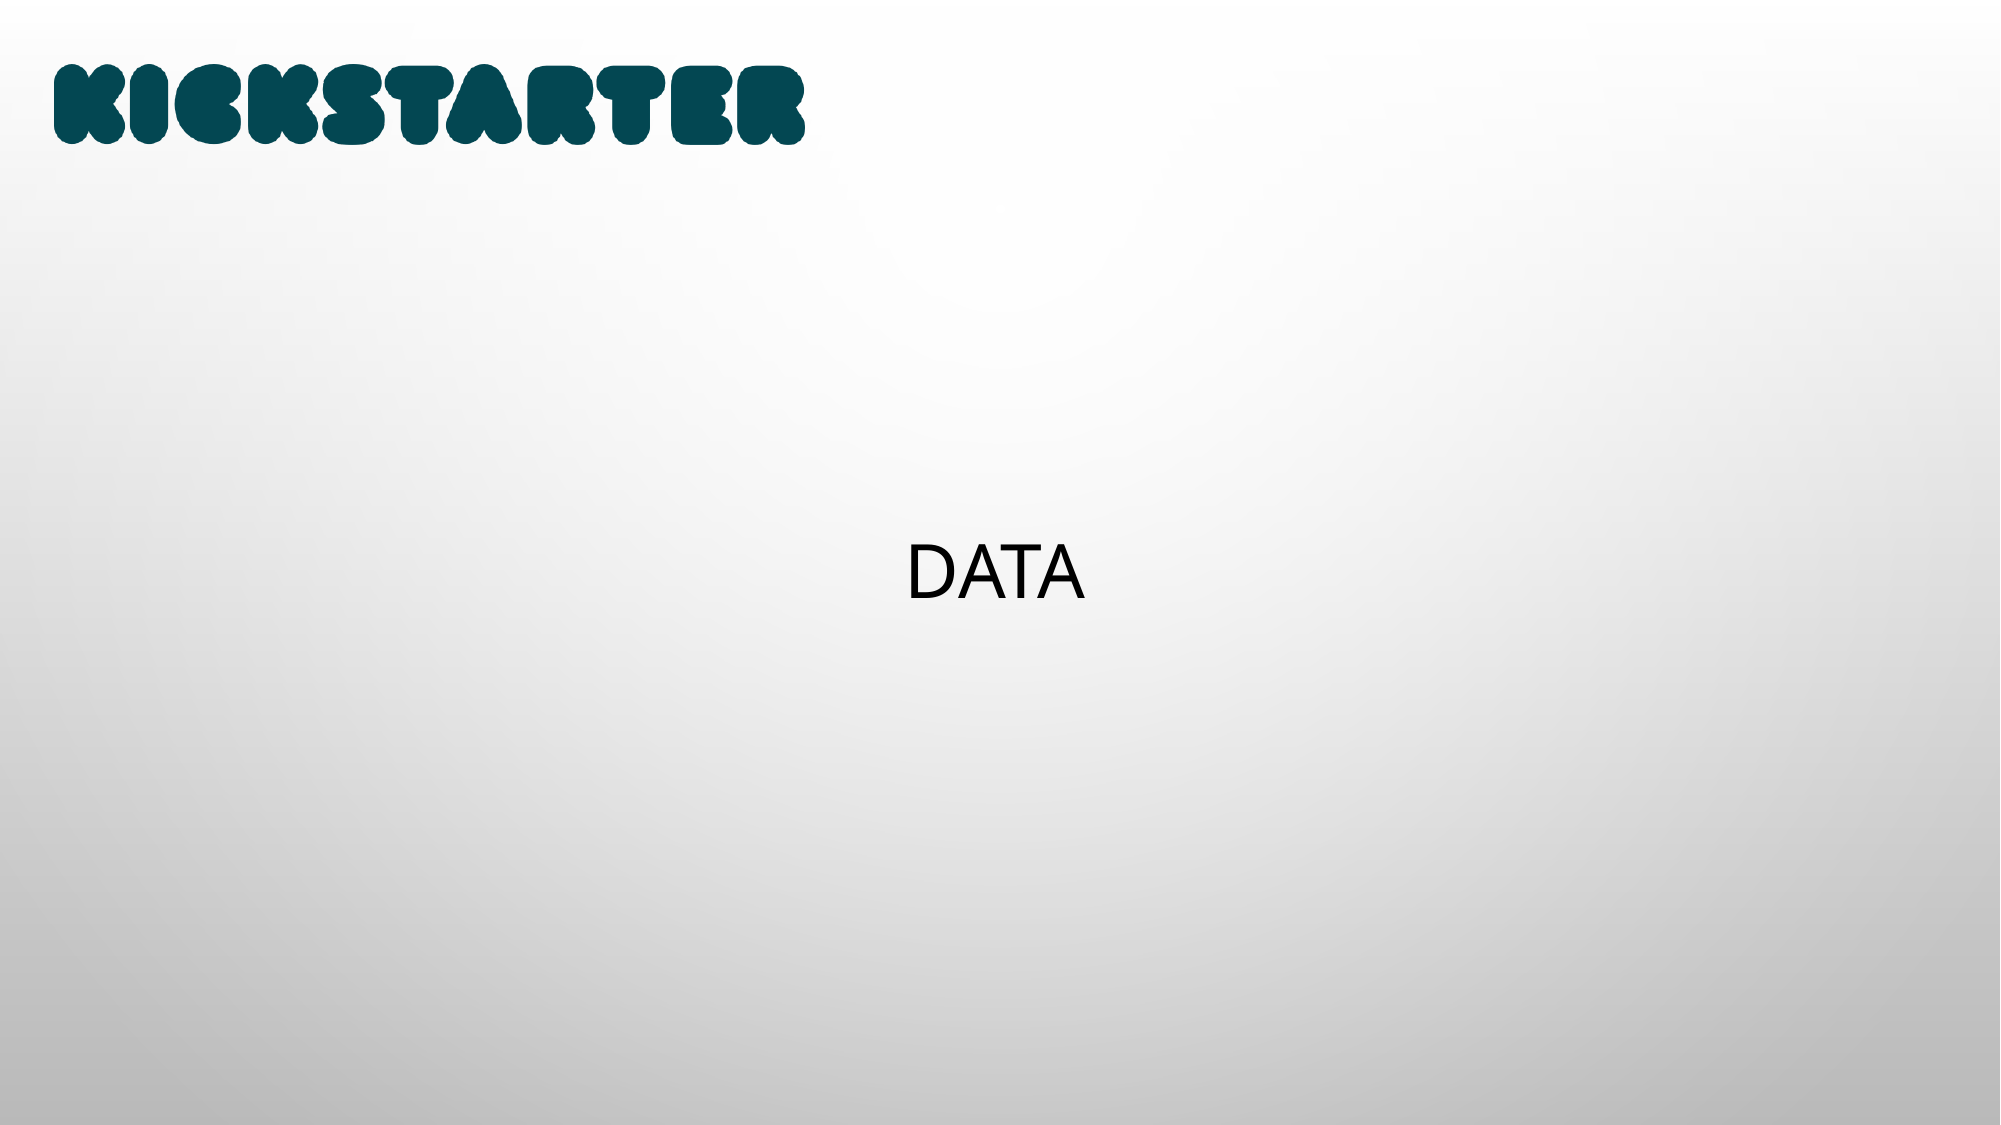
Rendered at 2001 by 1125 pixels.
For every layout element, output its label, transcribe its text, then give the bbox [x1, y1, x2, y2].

picture [0, 0, 2000, 1125]
title Data [144, 443, 1846, 706]
